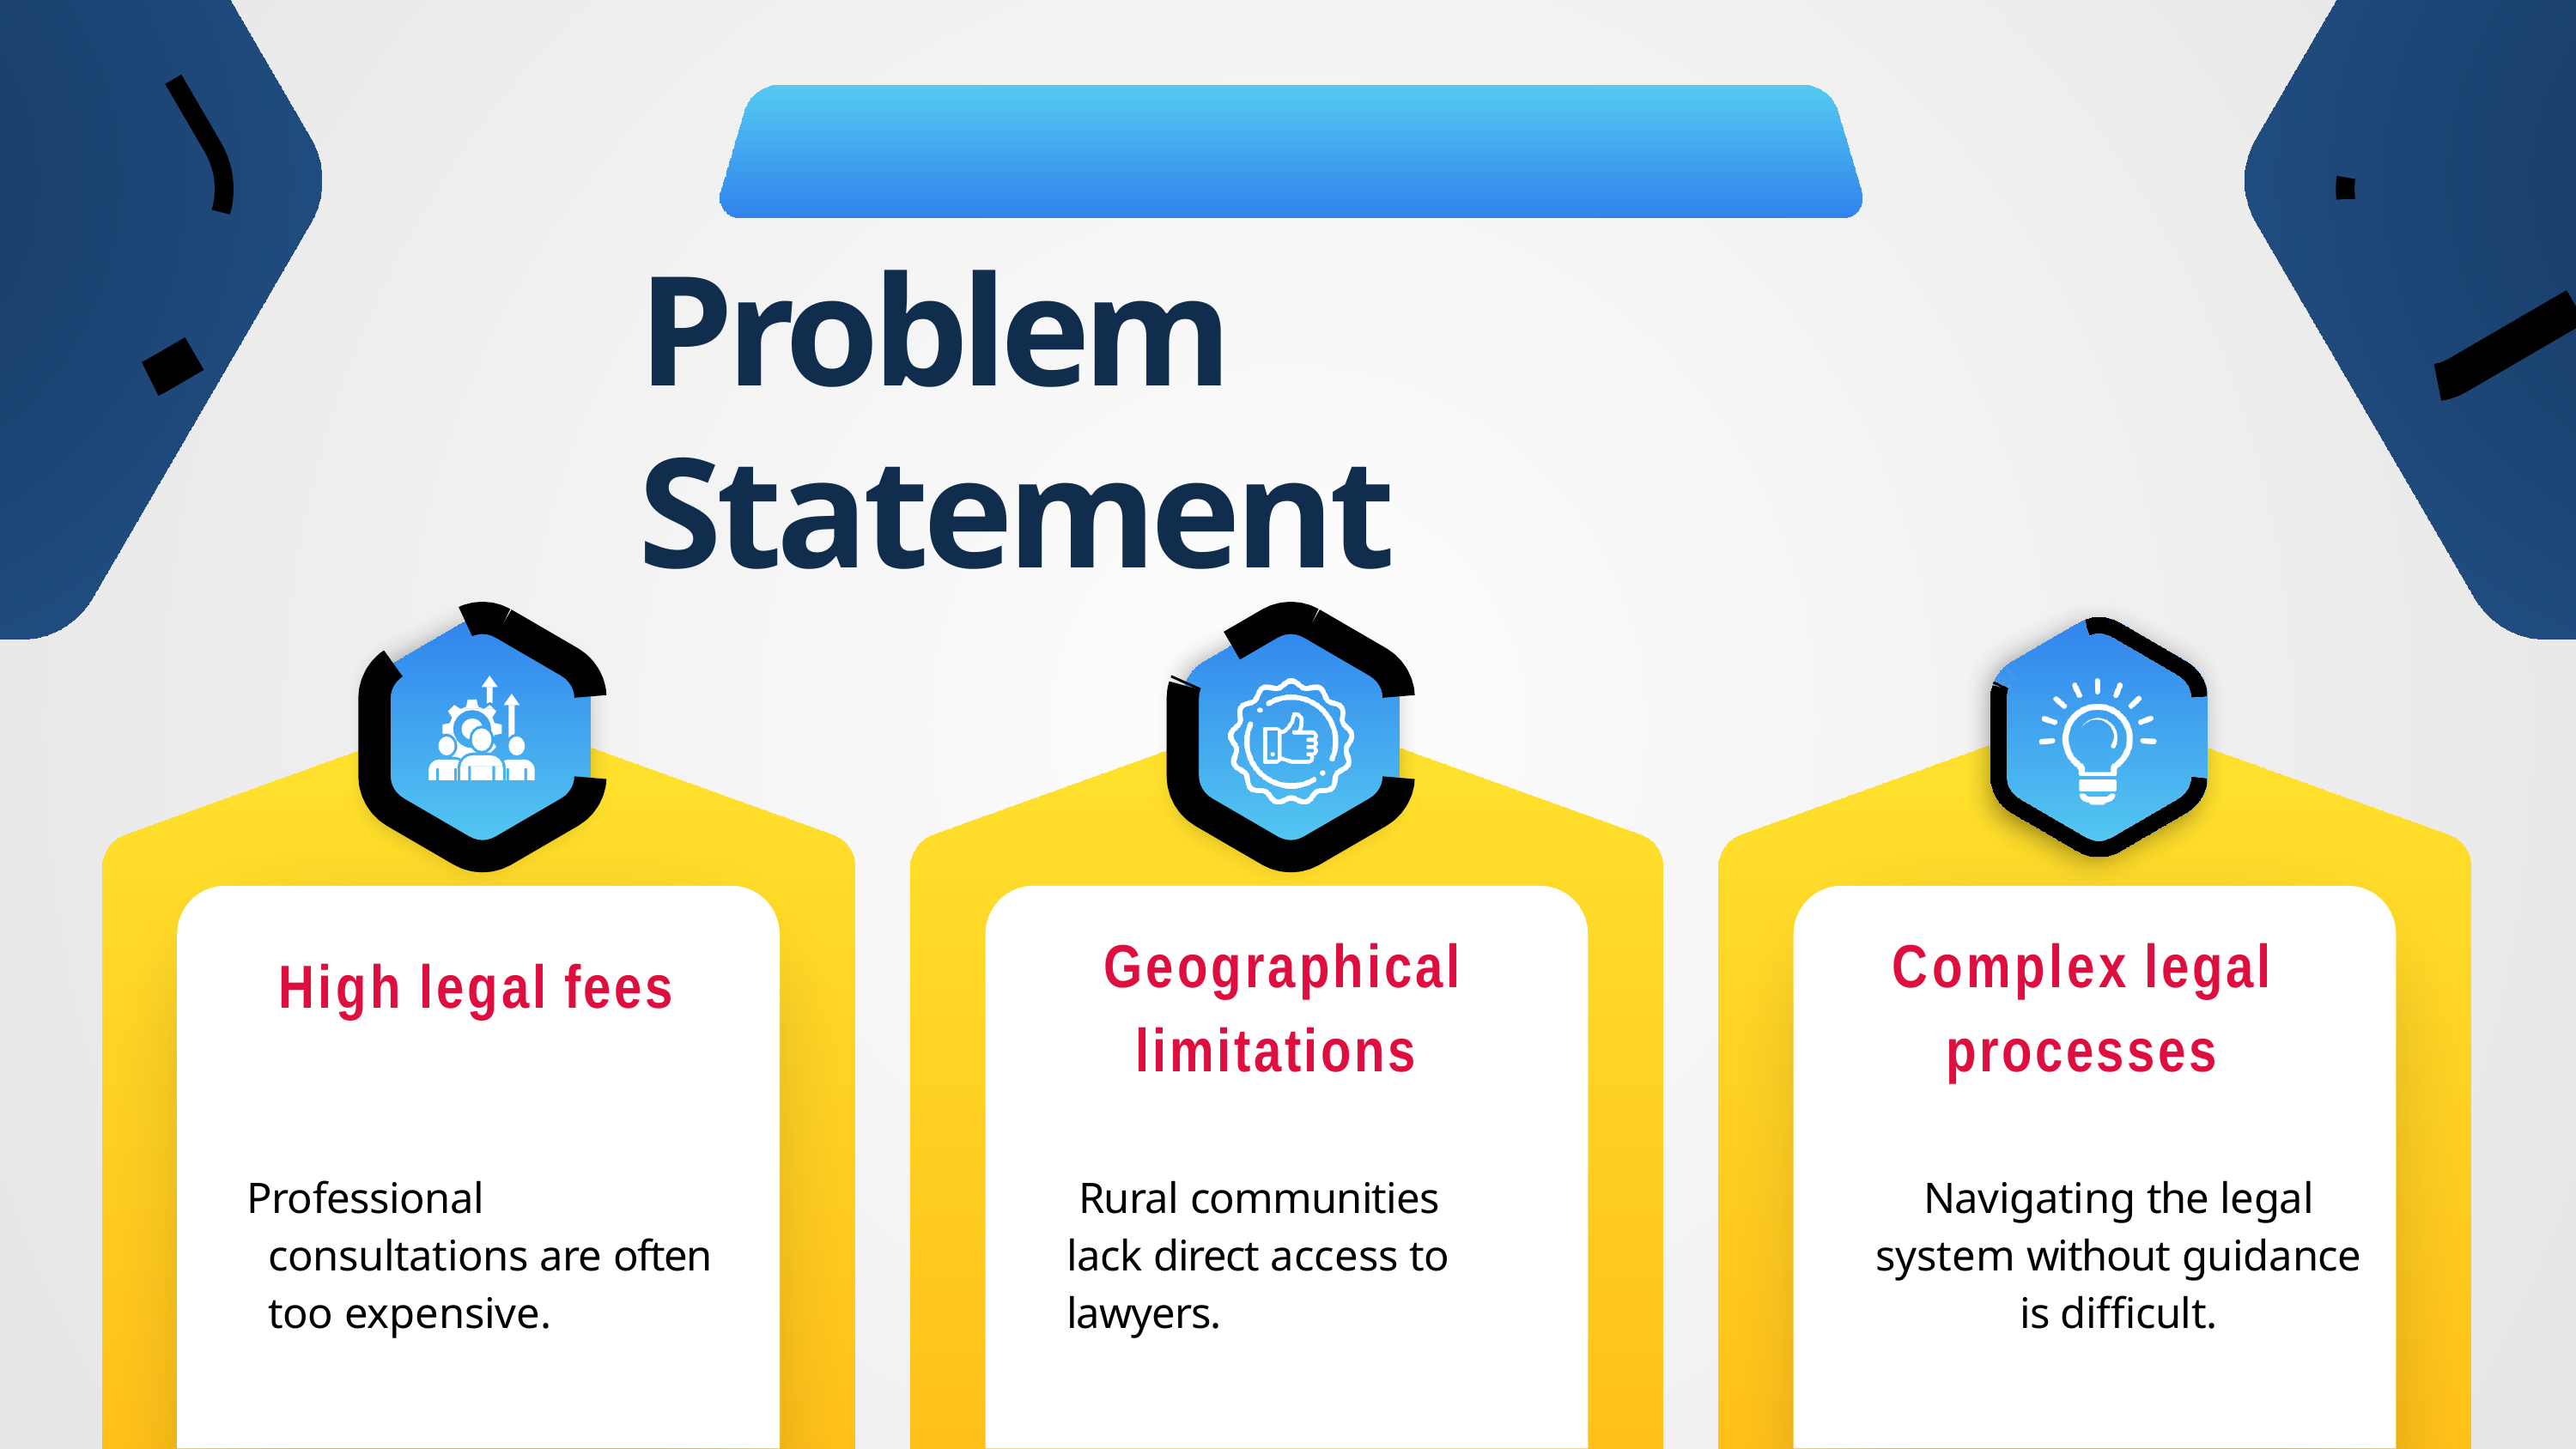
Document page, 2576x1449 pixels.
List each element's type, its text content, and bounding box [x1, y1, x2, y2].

title Problem Statement [636, 232, 1897, 599]
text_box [1716, 711, 2479, 1449]
picture [0, 0, 2576, 1449]
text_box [358, 601, 607, 873]
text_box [98, 711, 860, 1449]
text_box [1166, 601, 1415, 873]
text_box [1960, 596, 2229, 890]
